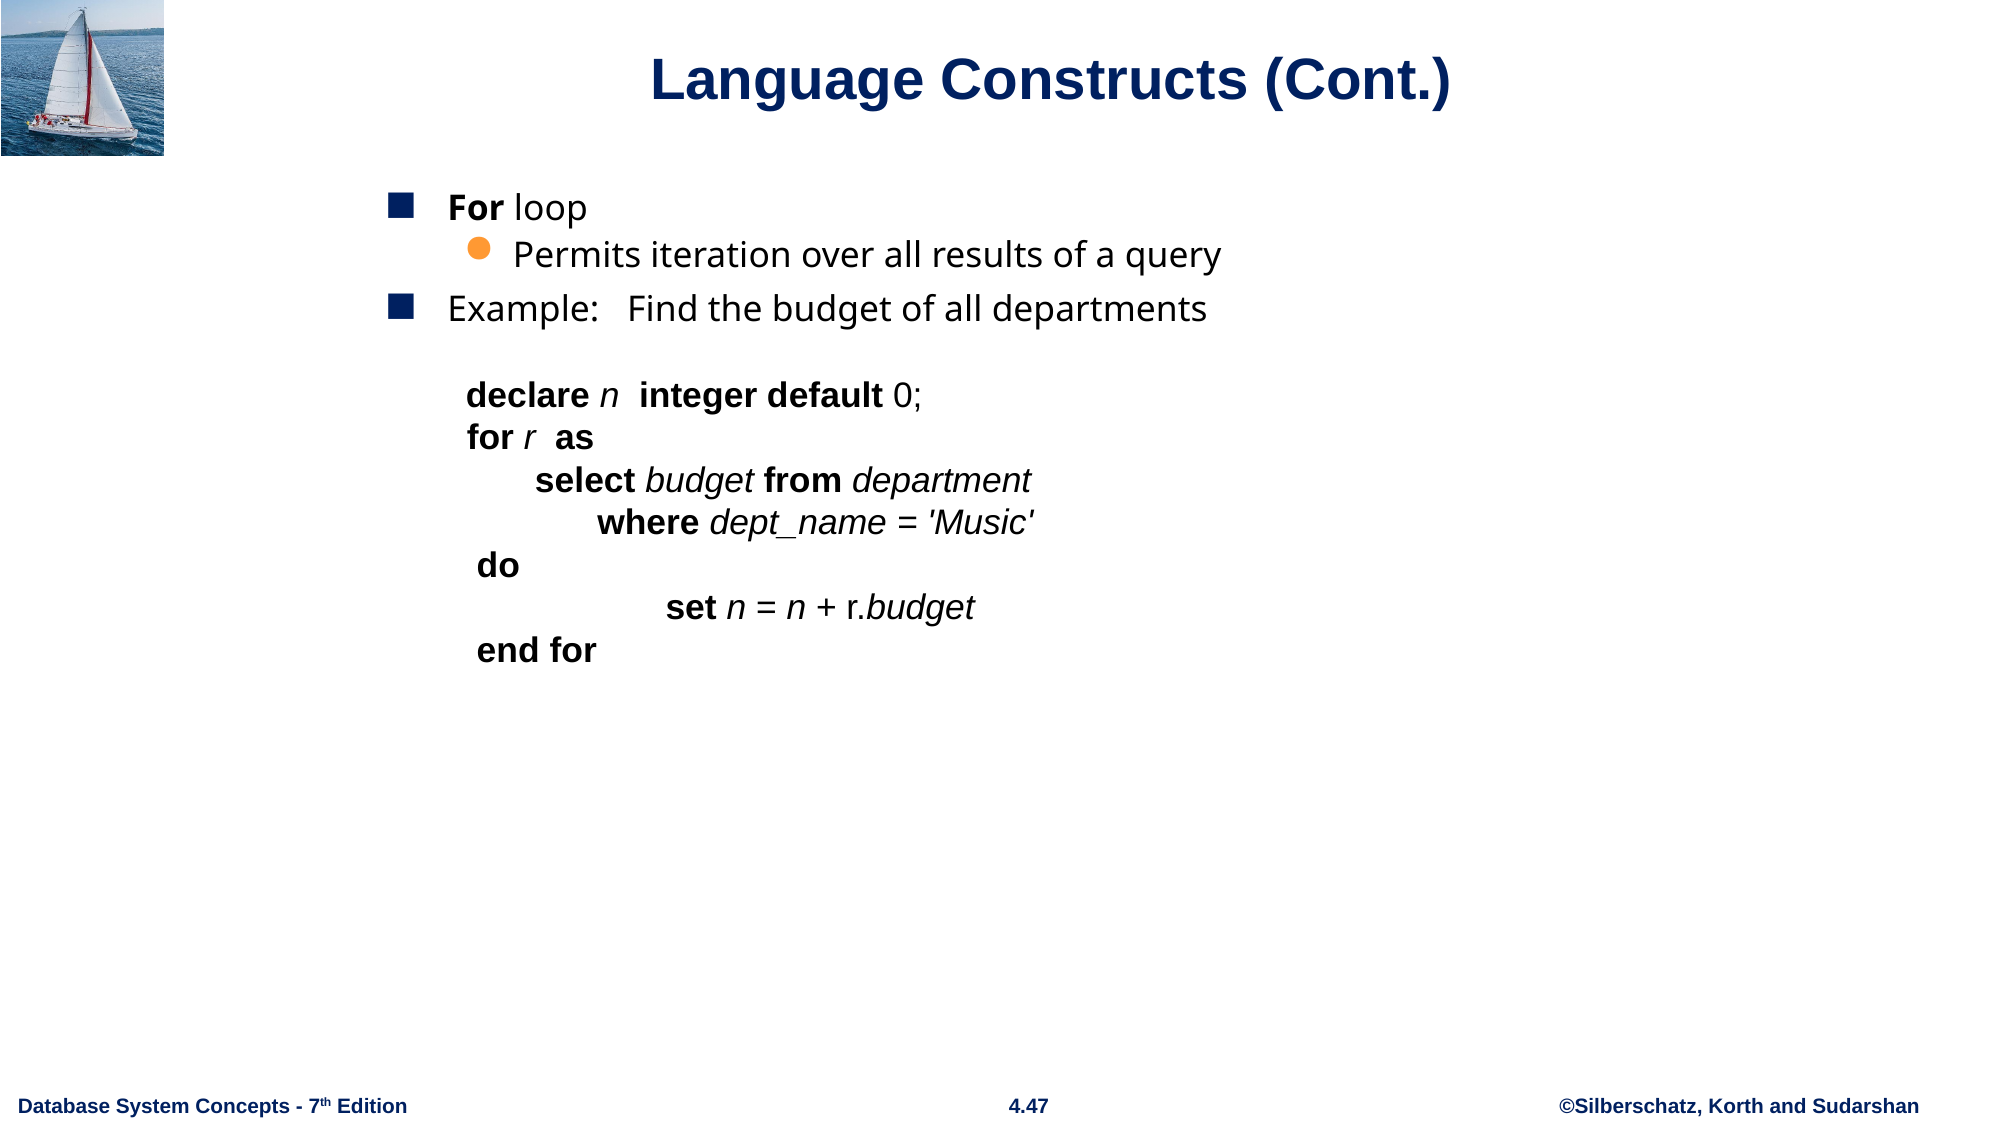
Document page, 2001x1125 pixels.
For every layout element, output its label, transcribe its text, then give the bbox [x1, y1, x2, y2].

title Language Constructs (Cont.) [167, 18, 1935, 120]
picture [1, 0, 164, 156]
list For loop Permits iteration over all results of a query Example: Find the budget of all departments declare n integer default 0; for r as select budget from department where dept_name = 'Music' do set n = n + r.budget end for [376, 186, 1645, 991]
